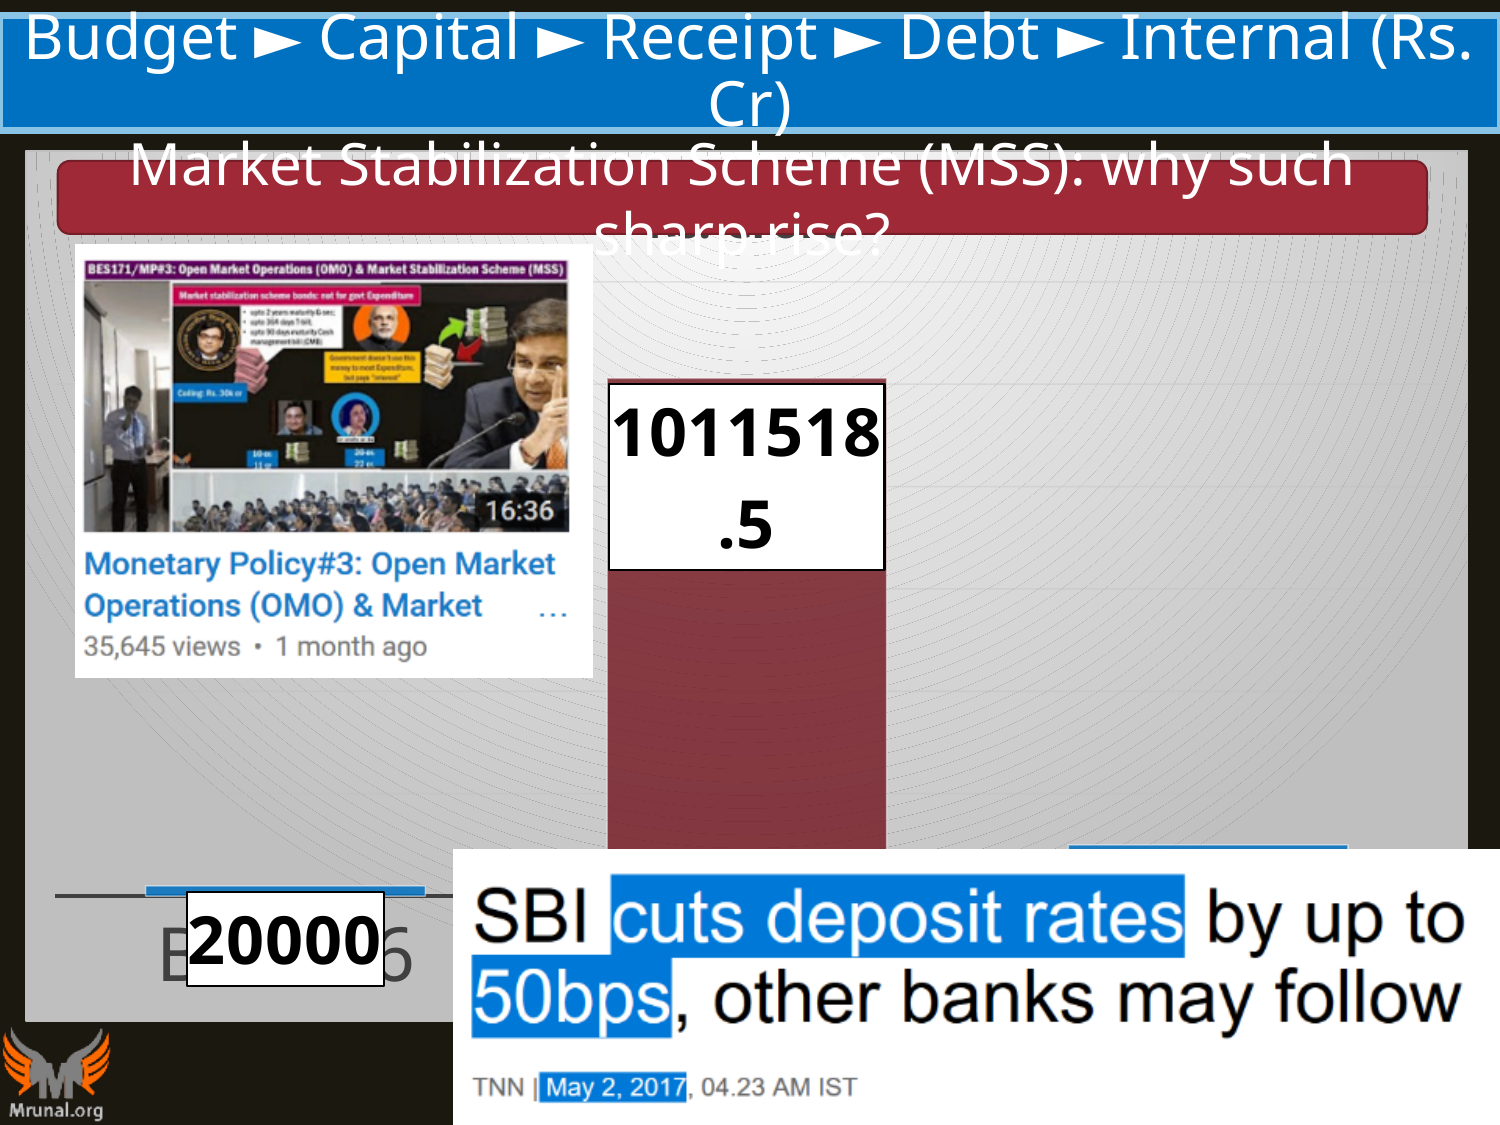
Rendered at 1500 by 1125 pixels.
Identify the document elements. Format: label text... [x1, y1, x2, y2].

picture [0, 1024, 114, 1125]
picture [453, 849, 1500, 1125]
title Budget ► Capital ► Receipt ► Debt ► Internal (Rs. Cr) [0, 12, 1500, 134]
chart [25, 149, 1469, 1022]
picture [75, 244, 593, 678]
